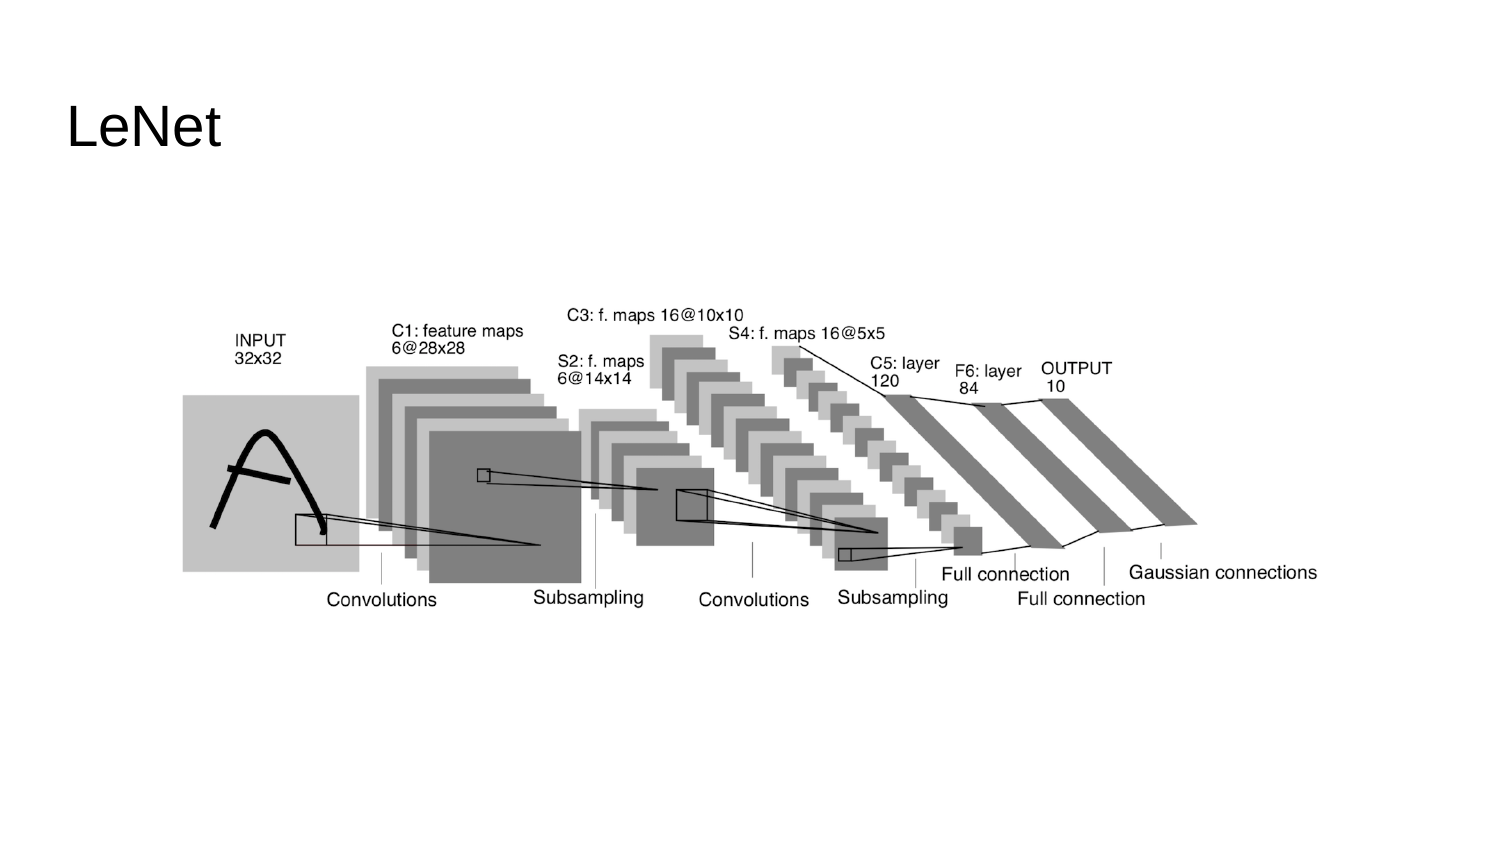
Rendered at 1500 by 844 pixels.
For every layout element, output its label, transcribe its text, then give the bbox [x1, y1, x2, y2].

picture [173, 279, 1327, 631]
title LeNet [51, 72, 1449, 167]
